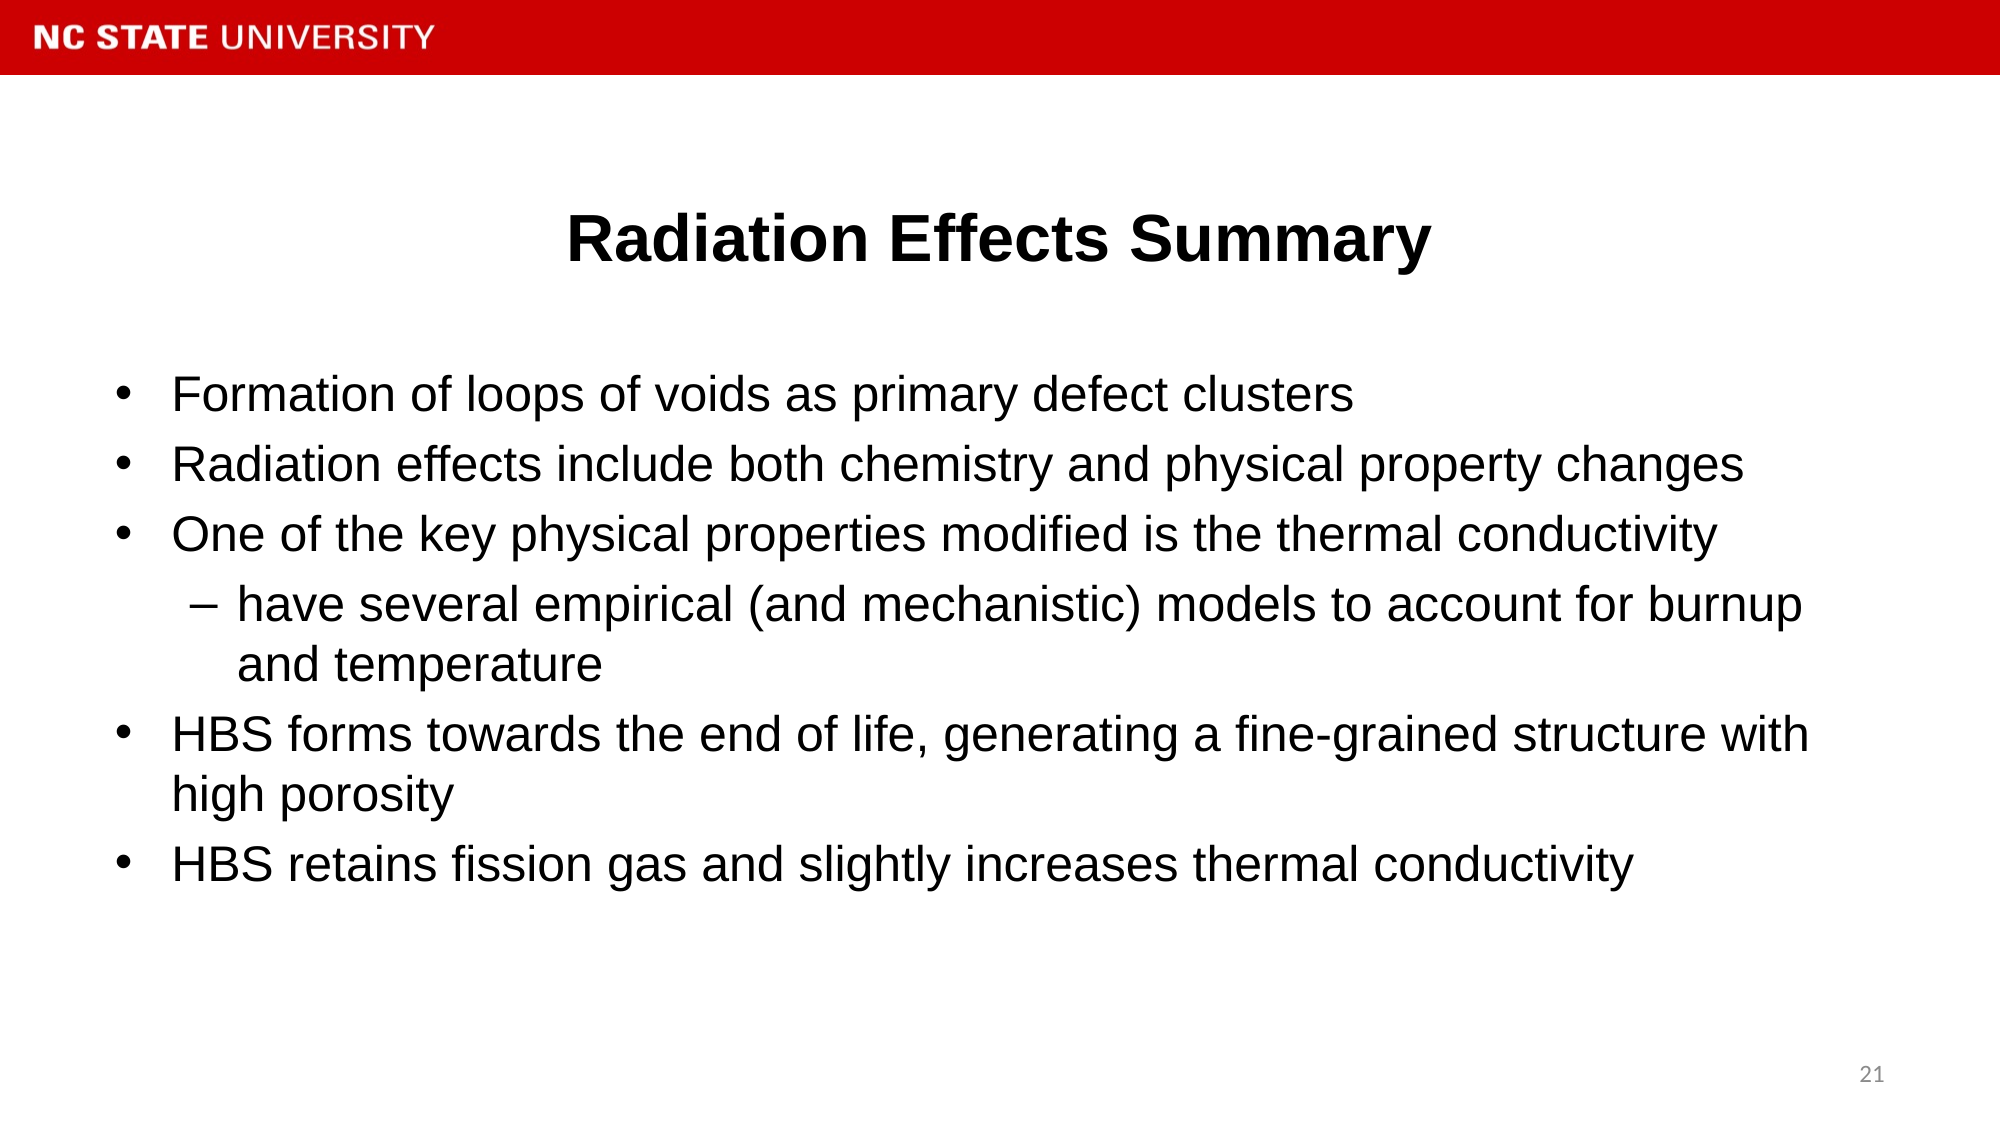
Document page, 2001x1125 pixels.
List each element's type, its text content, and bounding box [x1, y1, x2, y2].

title Radiation Effects Summary [99, 147, 1900, 323]
slide_number 21 [1433, 1042, 1900, 1103]
list Formation of loops of voids as primary defect clusters Radiation effects include both chemistry and physical property changes One of the key physical properties modified is the thermal conductivity have several empirical (and mechanistic) models to account for burnup and temperature HBS forms towards the end of life, generating a fine-grained structure with high porosity HBS retains fission gas and slightly increases thermal conductivity [99, 354, 1900, 1005]
picture [0, 0, 2000, 75]
